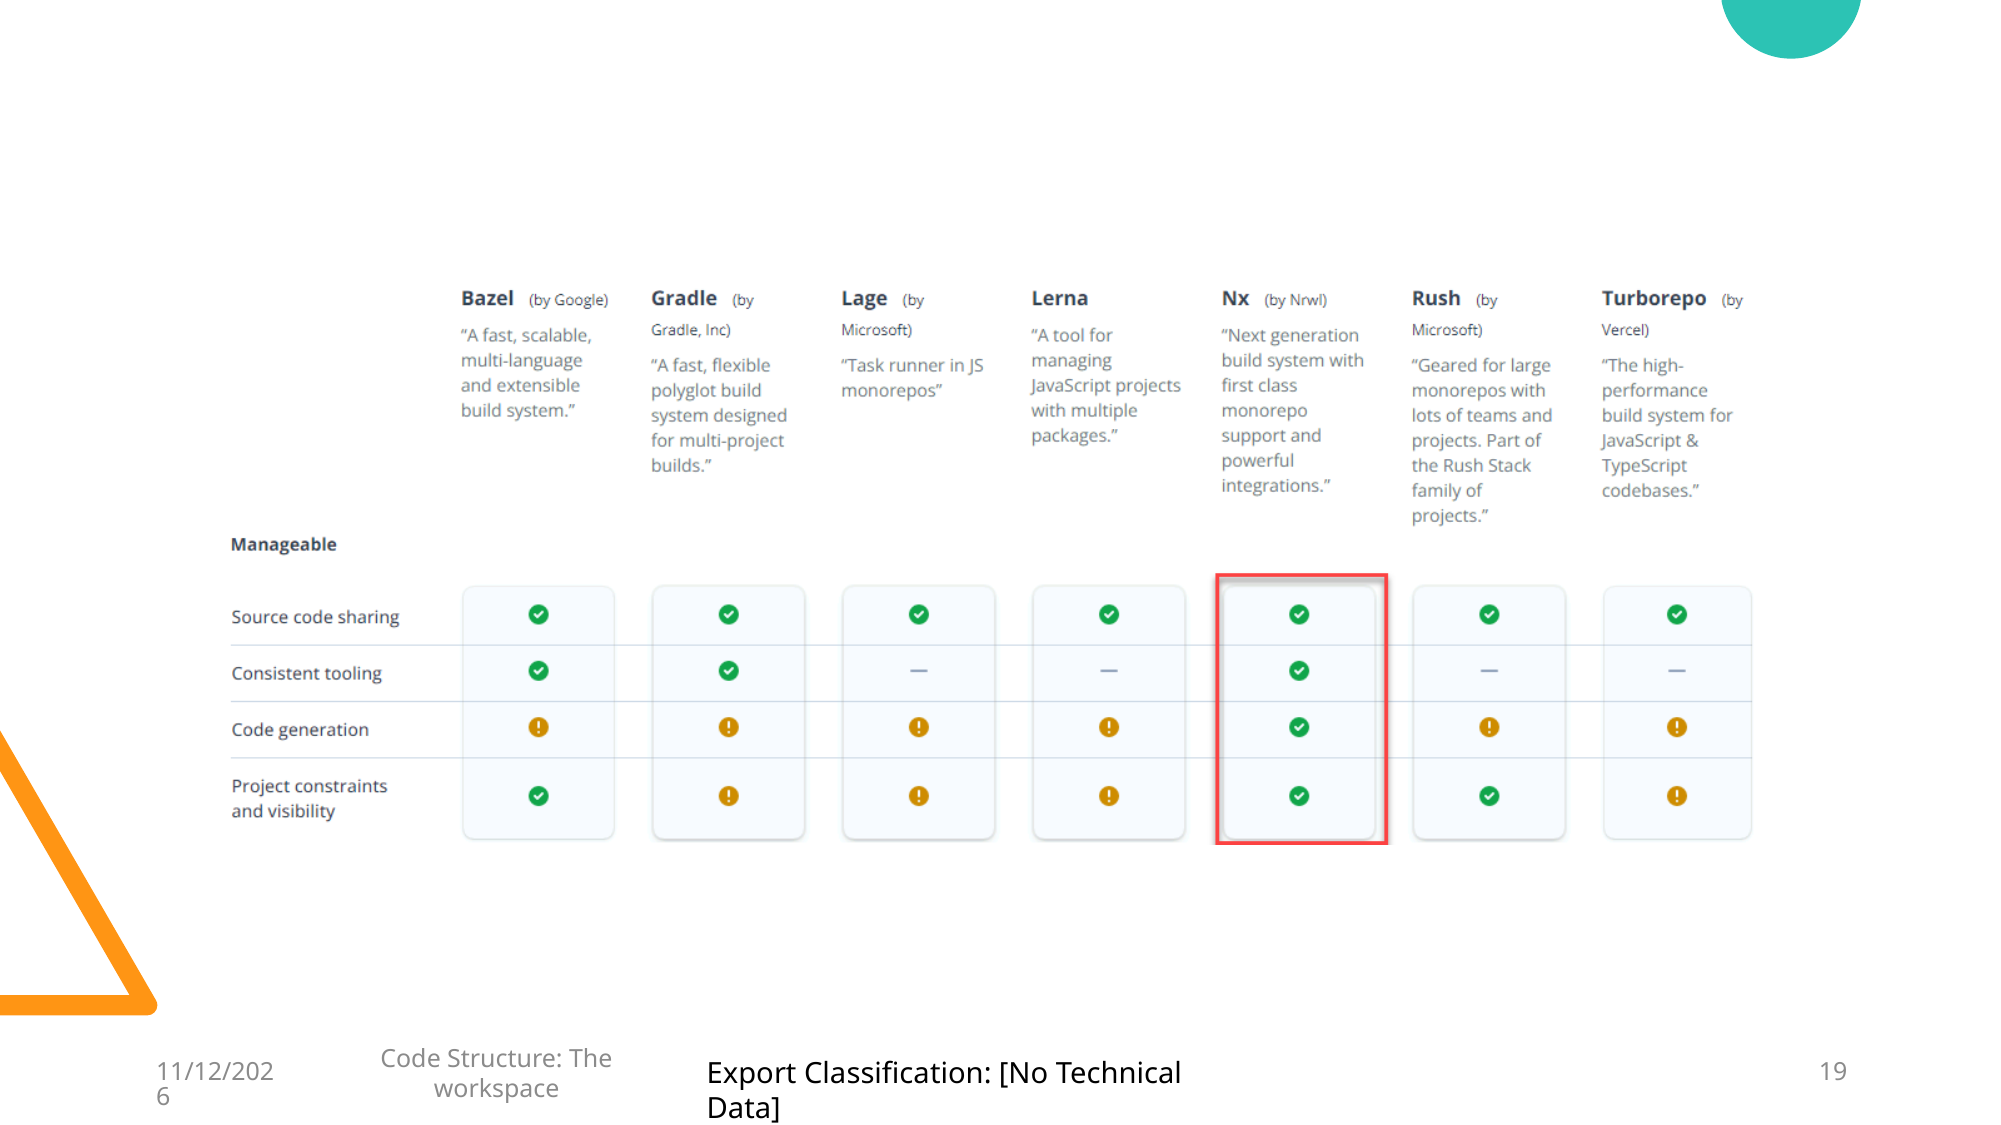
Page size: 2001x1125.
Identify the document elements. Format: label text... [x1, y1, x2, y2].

picture [221, 279, 1756, 845]
footer Code Structure: The workspace [301, 1042, 692, 1103]
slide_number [141, 1042, 301, 1103]
slide_number 19 [1412, 1042, 1863, 1103]
